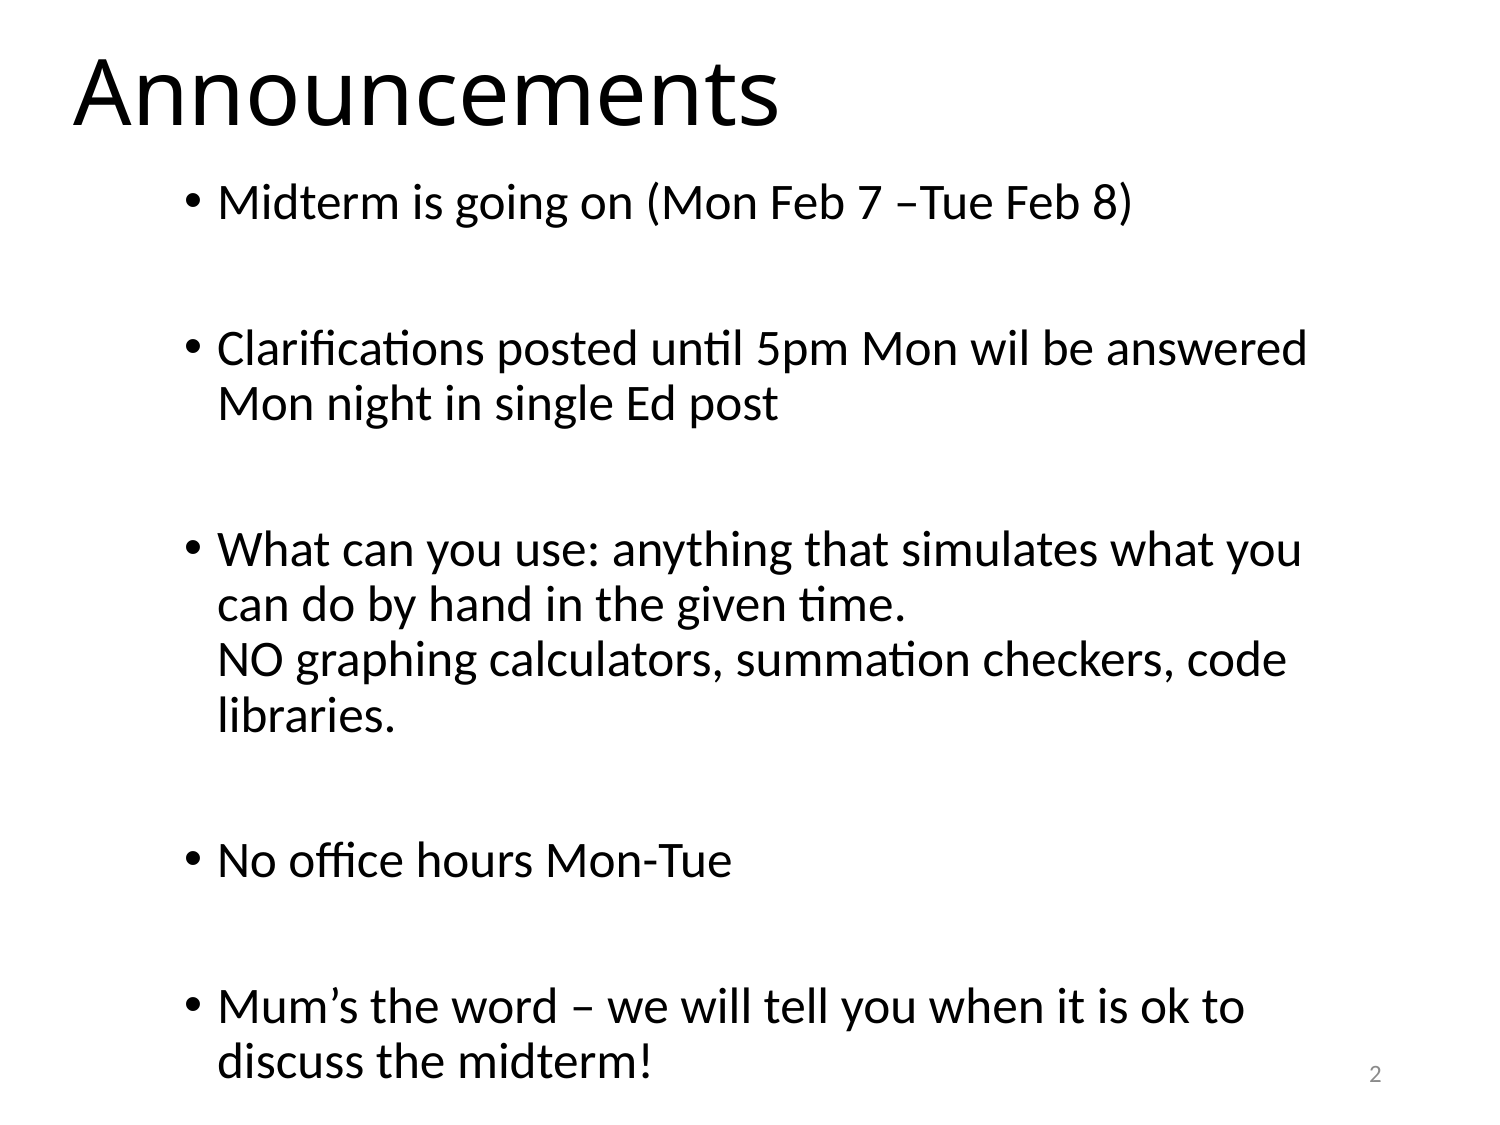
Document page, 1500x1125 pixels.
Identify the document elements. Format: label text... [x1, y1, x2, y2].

list Midterm is going on (Mon Feb 7 –Tue Feb 8) Clarifications posted until 5pm Mon wil be answered Mon night in single Ed post What can you use: anything that simulates what you can do by hand in the given time. NO graphing calculators, summation checkers, code libraries. No office hours Mon-Tue Mum’s the word – we will tell you when it is ok to discuss the midterm! [103, 168, 1397, 1103]
slide_number 2 [1059, 1042, 1397, 1103]
title Announcements [58, 0, 1353, 205]
